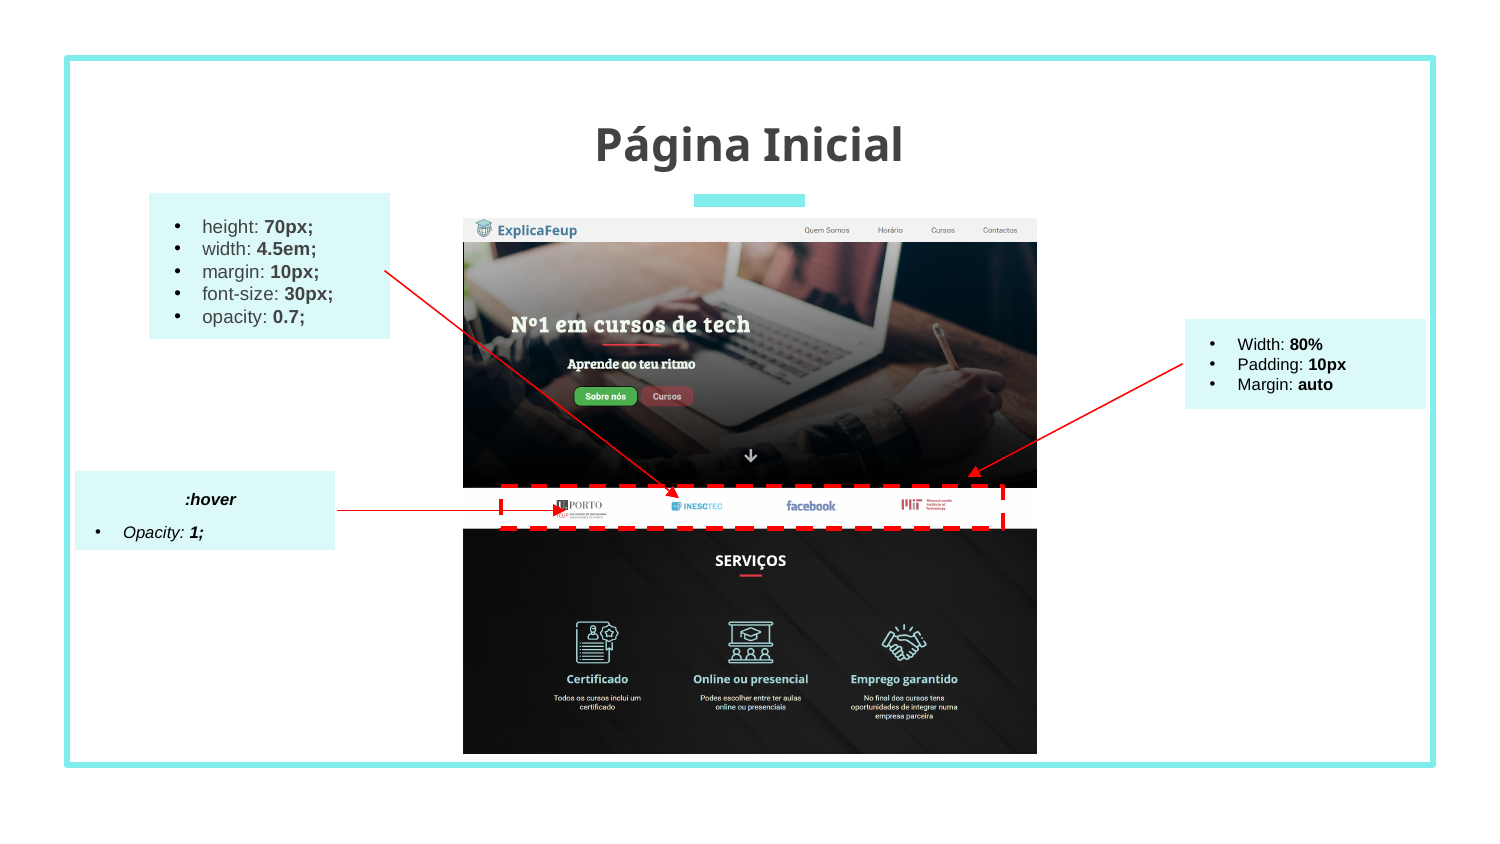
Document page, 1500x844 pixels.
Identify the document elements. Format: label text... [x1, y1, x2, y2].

picture [463, 218, 1037, 755]
text_box [71, 467, 339, 554]
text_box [967, 363, 1183, 478]
text_box [1180, 315, 1430, 413]
title Página Inicial [0, 35, 1500, 186]
text_box Opacity: 1; [80, 509, 367, 550]
text_box height: 70px; width: 4.5em; margin: 10px; font-size: 30px; opacity: 0.7; [159, 206, 385, 335]
text_box [144, 189, 394, 343]
text_box Width: 80% Padding: 10px Margin: auto [1194, 326, 1420, 401]
text_box :hover [95, 476, 326, 517]
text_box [384, 271, 680, 499]
